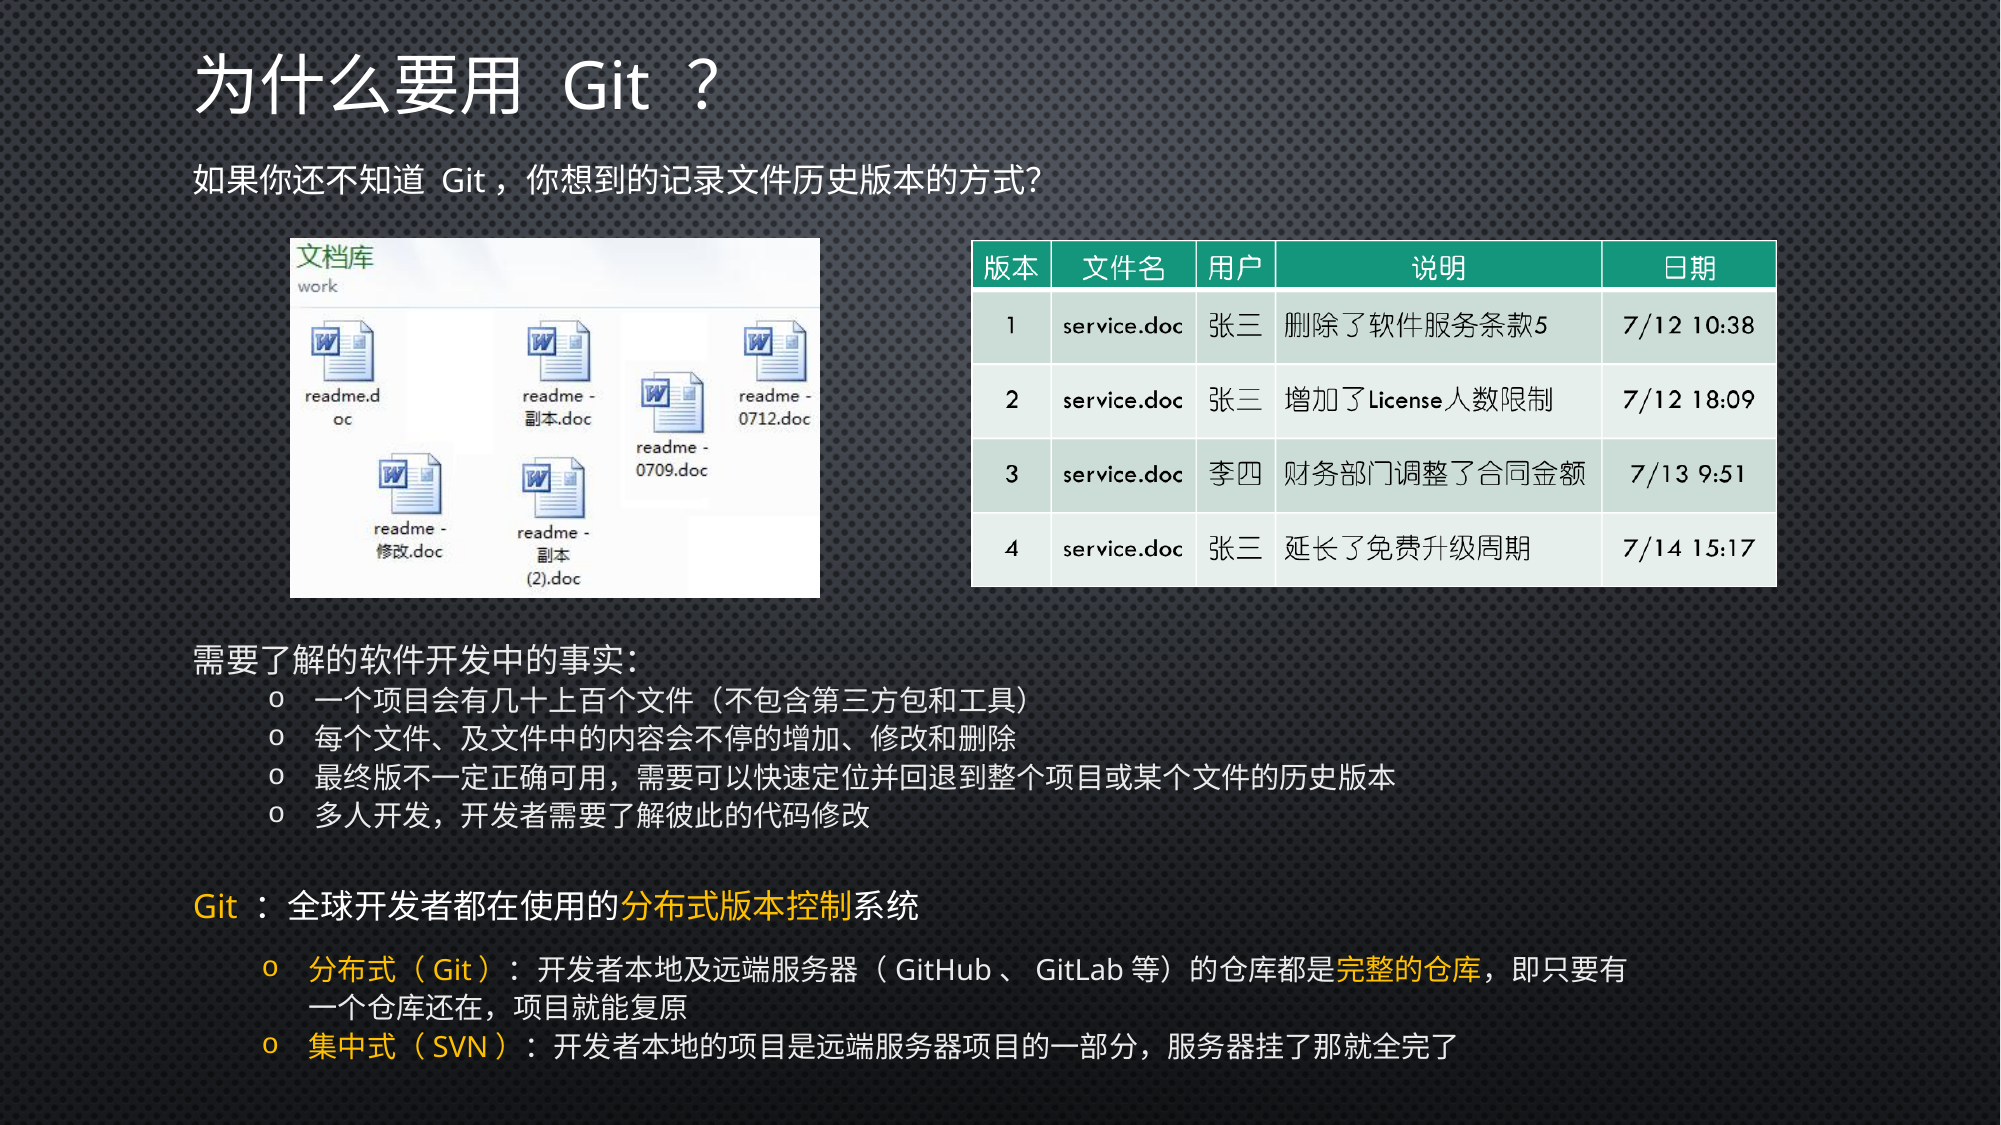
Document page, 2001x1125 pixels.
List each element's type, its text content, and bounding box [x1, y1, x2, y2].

picture [970, 238, 1780, 589]
text_box 如果你还不知道 Git，你想到的记录文件历史版本的方式？ [177, 151, 1899, 207]
text_box 分布式（Git）：开发者本地及远端服务器（GitHub、GitLab等）的仓库都是完整的仓库，即只要有一个仓库还在，项目就能复原 集中式（SVN）：开发者本地的项目是远端服务器项目的一部分，服务器挂了那就全完了 [246, 940, 1666, 1071]
picture [289, 238, 821, 598]
text_box 需要了解的软件开发中的事实： 一个项目会有几十上百个文件（不包含第三方包和工具） 每个文件、及文件中的内容会不停的增加、修改和删除 最终版不一定正确可用，需要可以快速定位并回退到整个项目或某个文件的历史版本 多人开发，开发者需要了解彼此的代码修改 [177, 627, 1899, 877]
title 为什么要用 Git ？ [177, 0, 1507, 151]
text_box Git ：全球开发者都在使用的分布式版本控制系统 [177, 877, 1899, 933]
